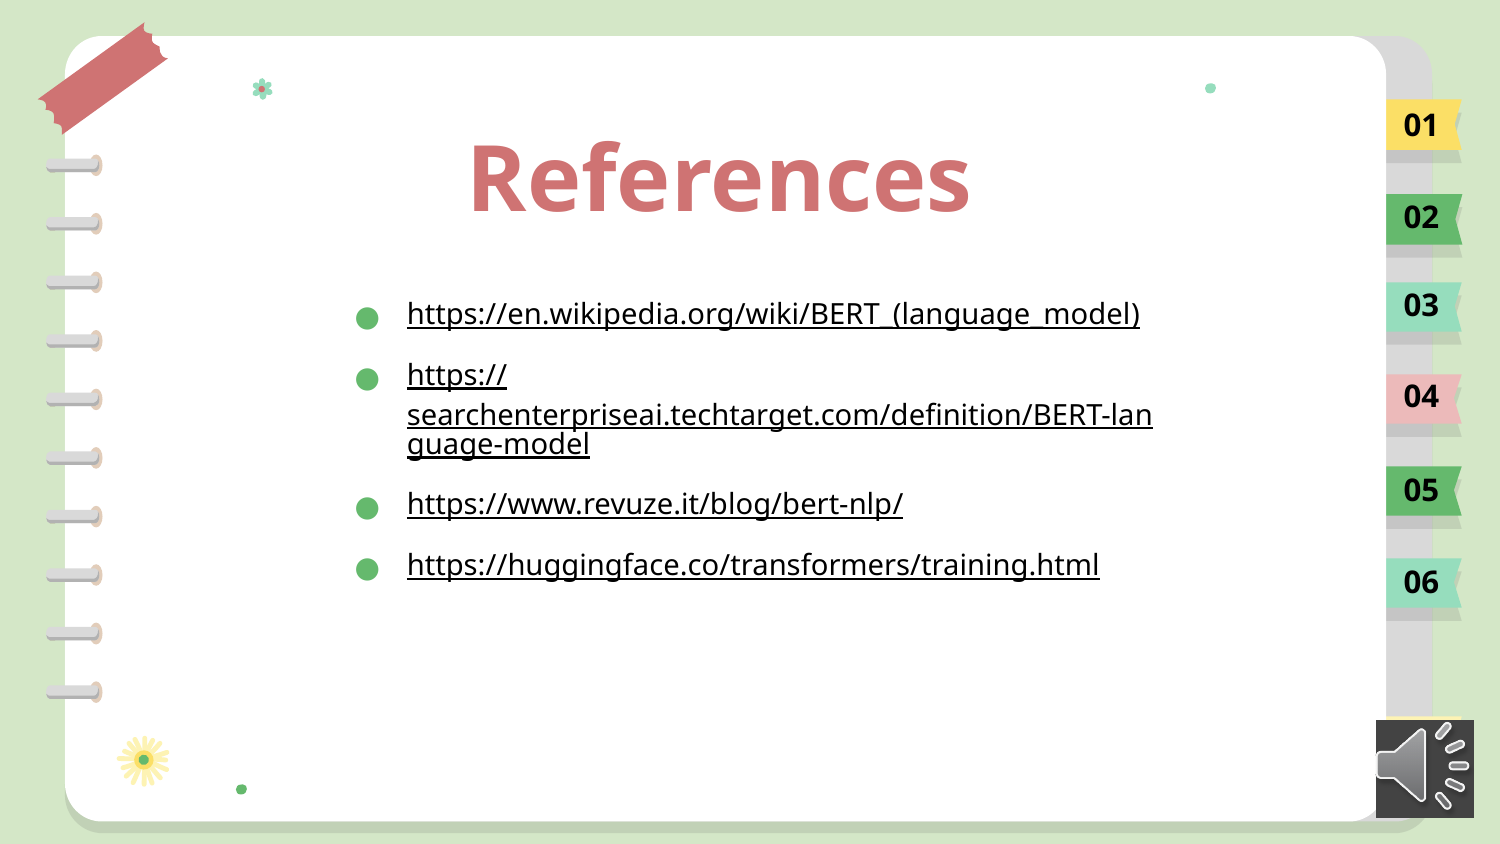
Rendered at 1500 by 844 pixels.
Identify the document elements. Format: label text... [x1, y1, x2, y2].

picture [1374, 718, 1476, 819]
text_box https://en.wikipedia.org/wiki/BERT_(language_model) https://searchenterpriseai.techtarget.com/definition/BERT-language-model https://www.revuze.it/blog/bert-nlp/ https://huggingface.co/transformers/training.html [316, 280, 1184, 803]
text_box 06 [1380, 557, 1463, 612]
title References [88, 125, 1351, 220]
text_box 03 [1380, 280, 1463, 336]
text_box 04 [1380, 371, 1463, 427]
text_box 02 [1380, 192, 1463, 247]
text_box 01 [1380, 99, 1463, 155]
text_box 05 [1380, 464, 1463, 520]
